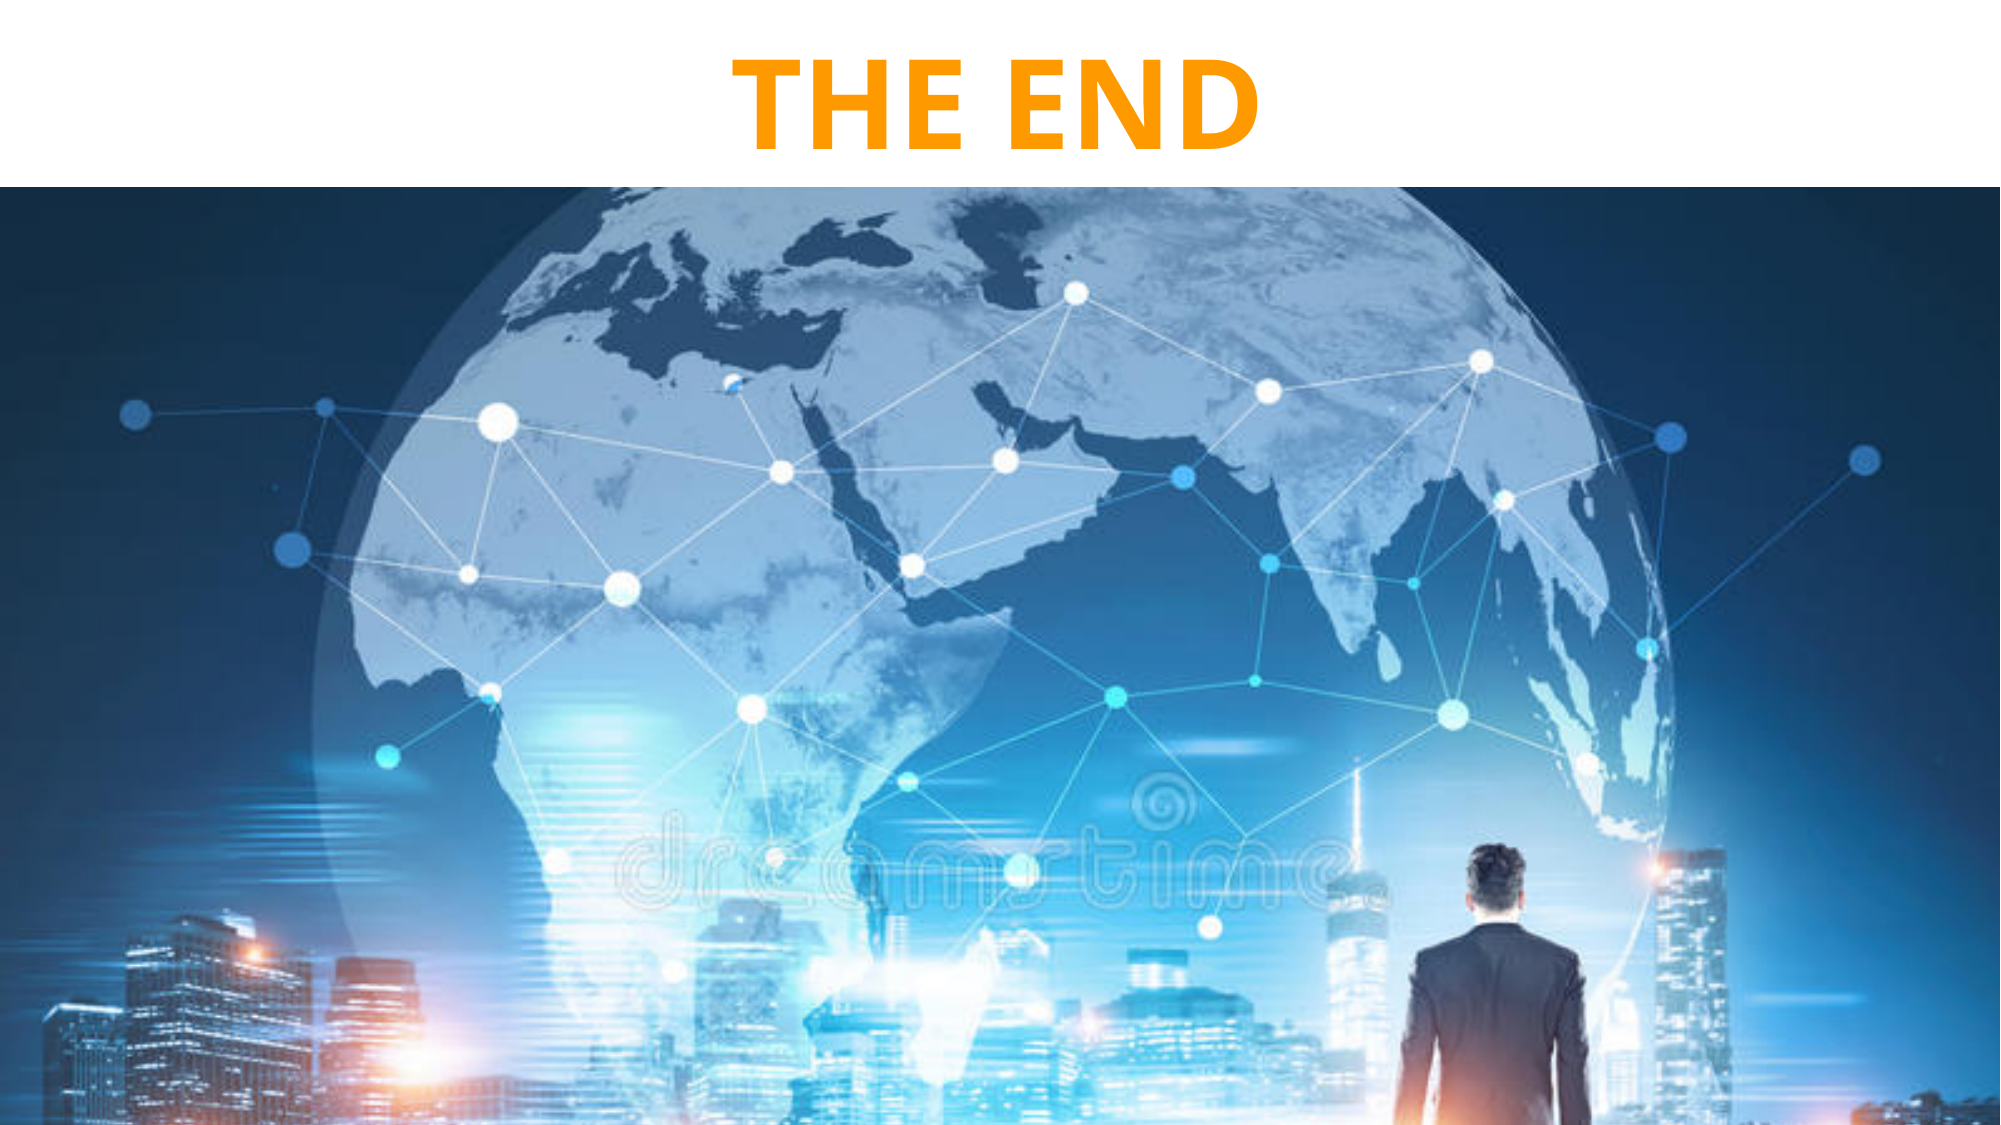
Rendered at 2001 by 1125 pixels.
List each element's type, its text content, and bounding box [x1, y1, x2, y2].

picture [0, 186, 2000, 1125]
title THE END [715, 0, 1285, 185]
